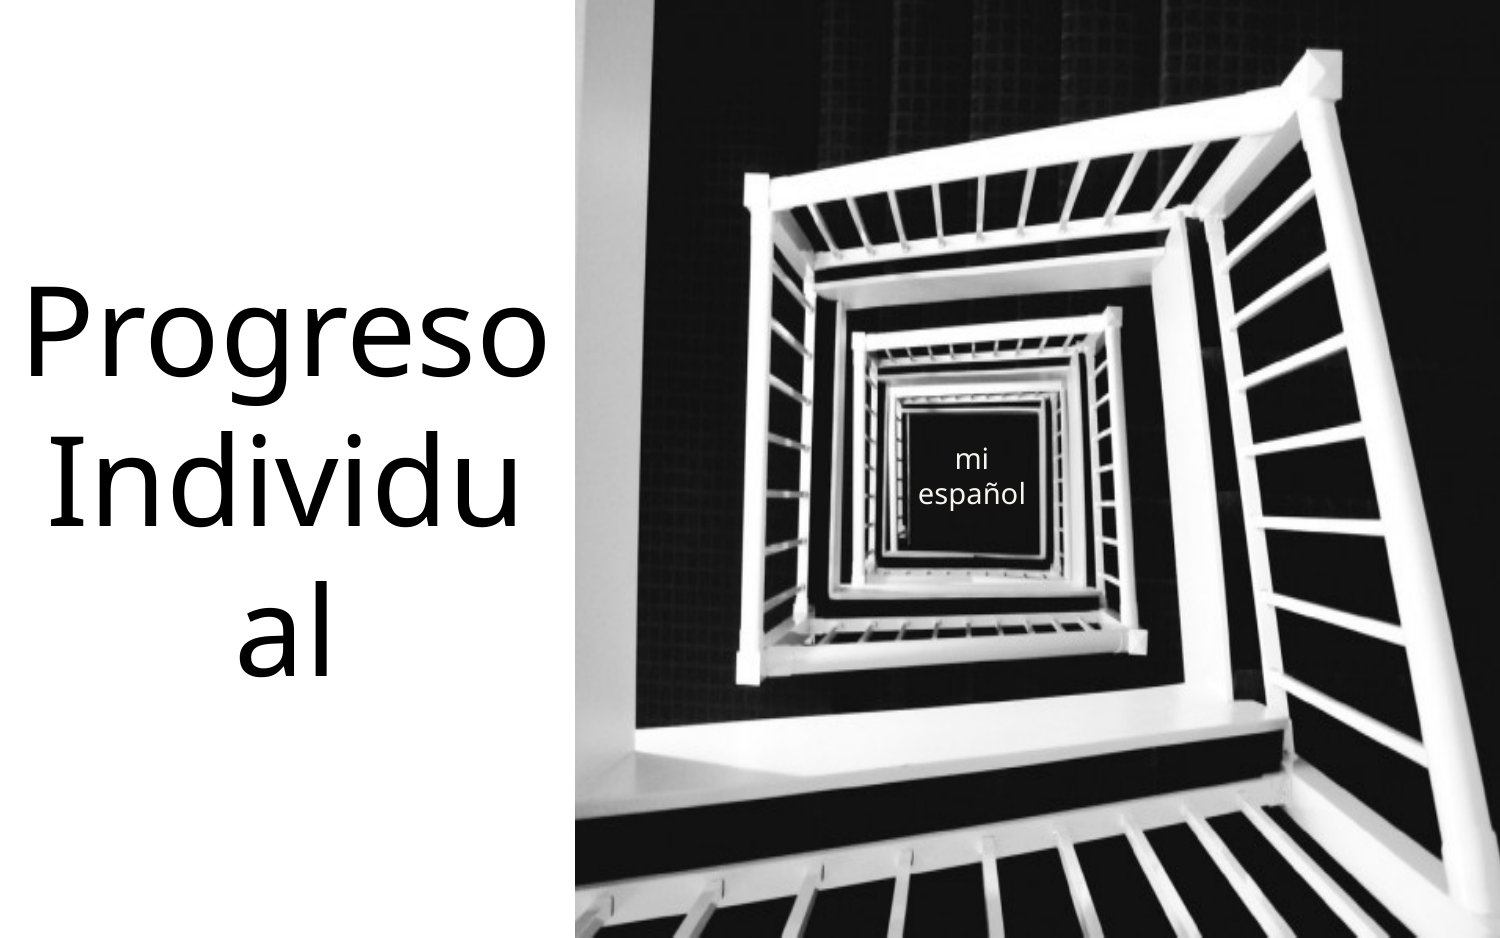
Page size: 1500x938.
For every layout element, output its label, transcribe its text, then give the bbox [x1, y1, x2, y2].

text_box Progreso Individual [0, 243, 573, 709]
picture [575, 0, 1500, 938]
